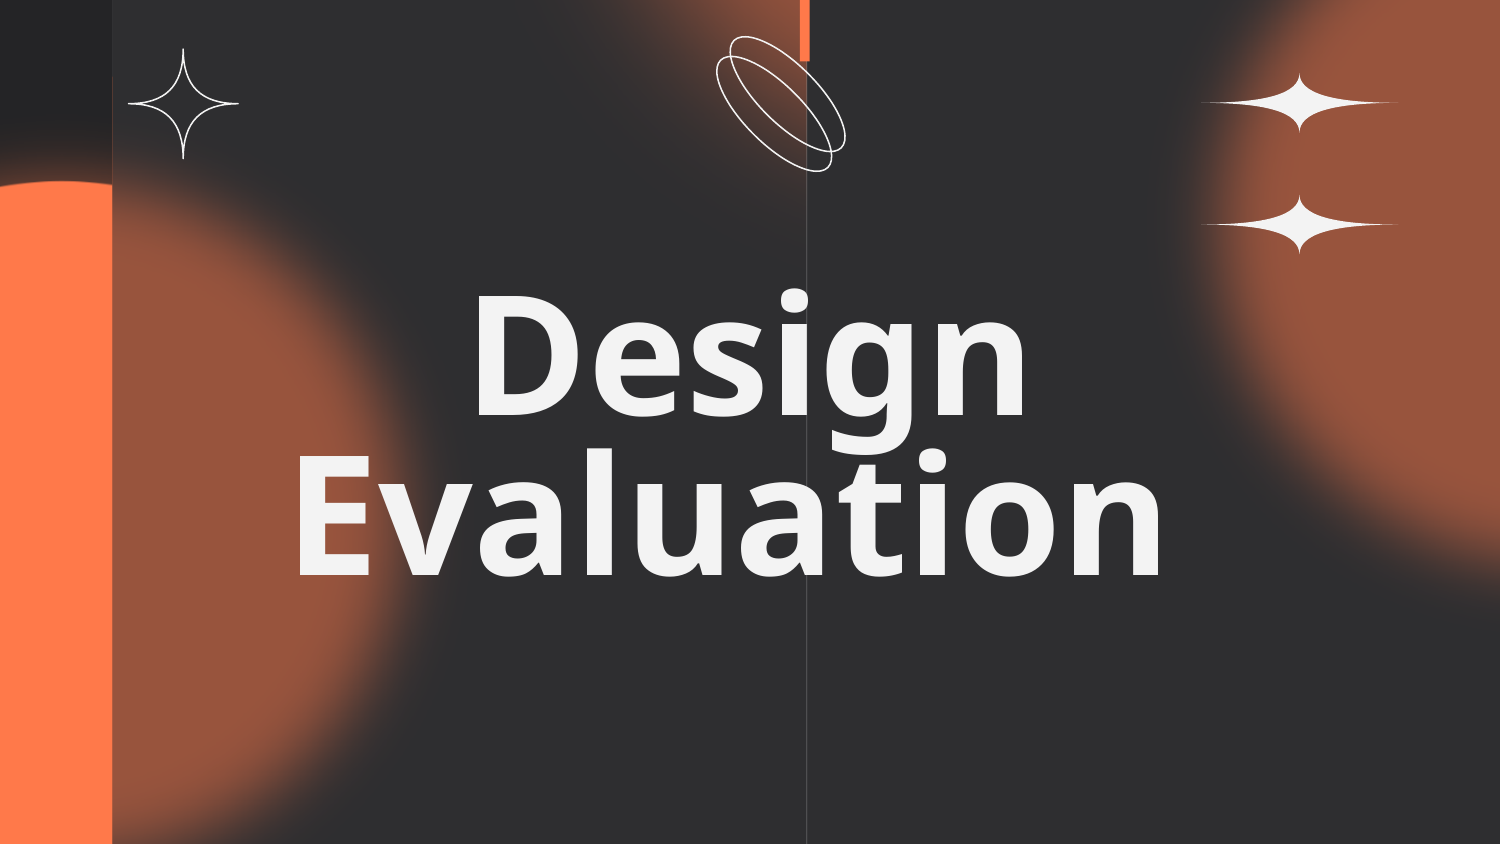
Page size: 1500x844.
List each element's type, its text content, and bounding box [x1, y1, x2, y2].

text_box [799, 0, 810, 18]
picture [0, 0, 1500, 844]
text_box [699, 19, 862, 189]
text_box [128, 49, 239, 159]
title Design Evaluation [238, 207, 1262, 688]
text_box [1200, 72, 1399, 255]
